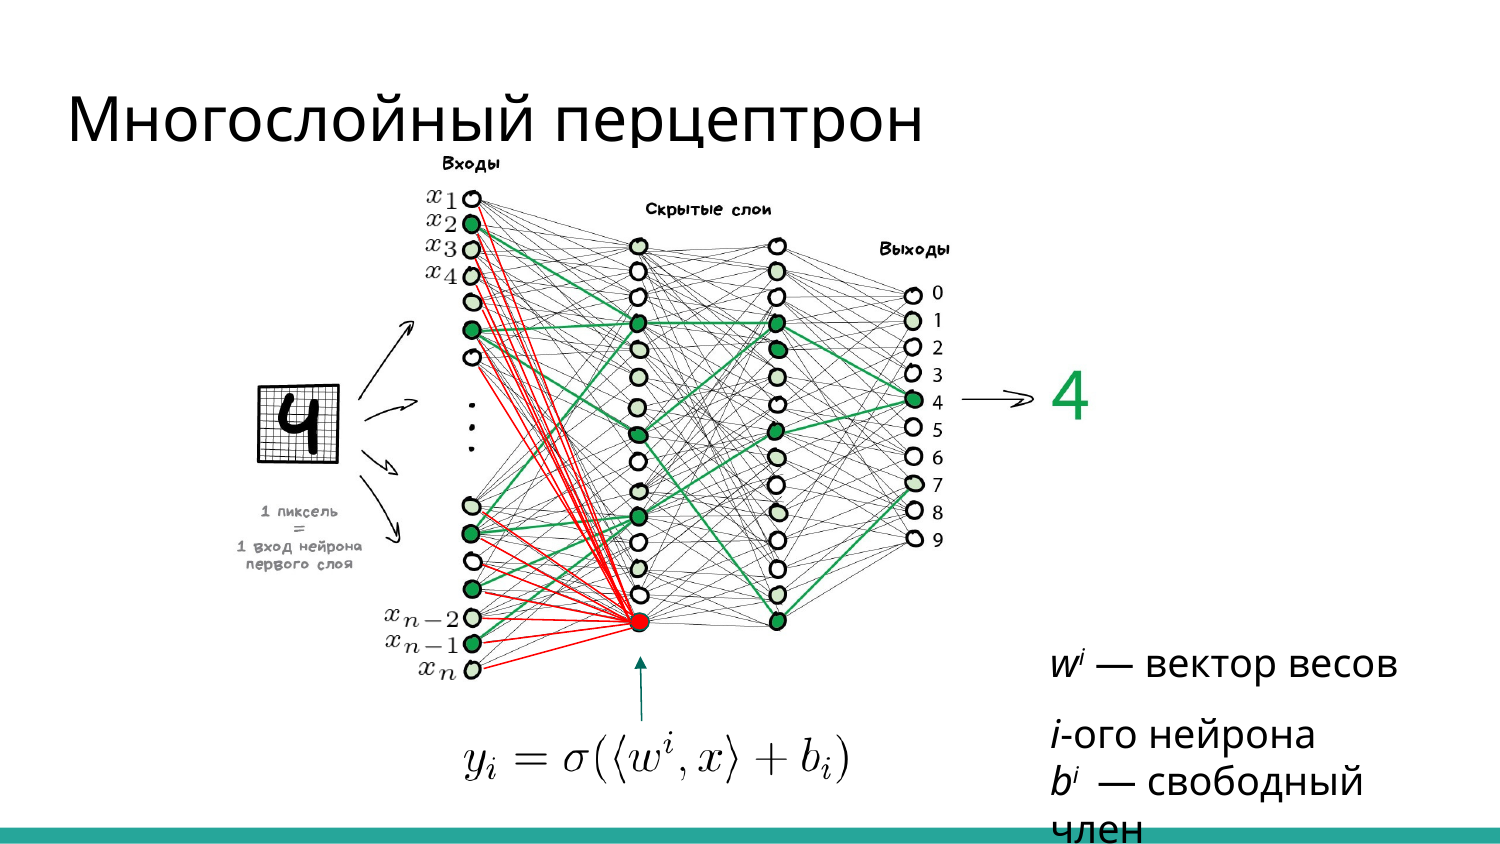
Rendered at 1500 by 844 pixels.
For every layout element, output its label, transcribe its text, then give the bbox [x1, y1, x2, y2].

picture [453, 731, 849, 789]
title Многослойный перцептрон [51, 72, 1449, 174]
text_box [224, 147, 1209, 722]
text_box wi — вектор весов i-ого нейрона bi — свободный член [1213, 622, 1467, 696]
